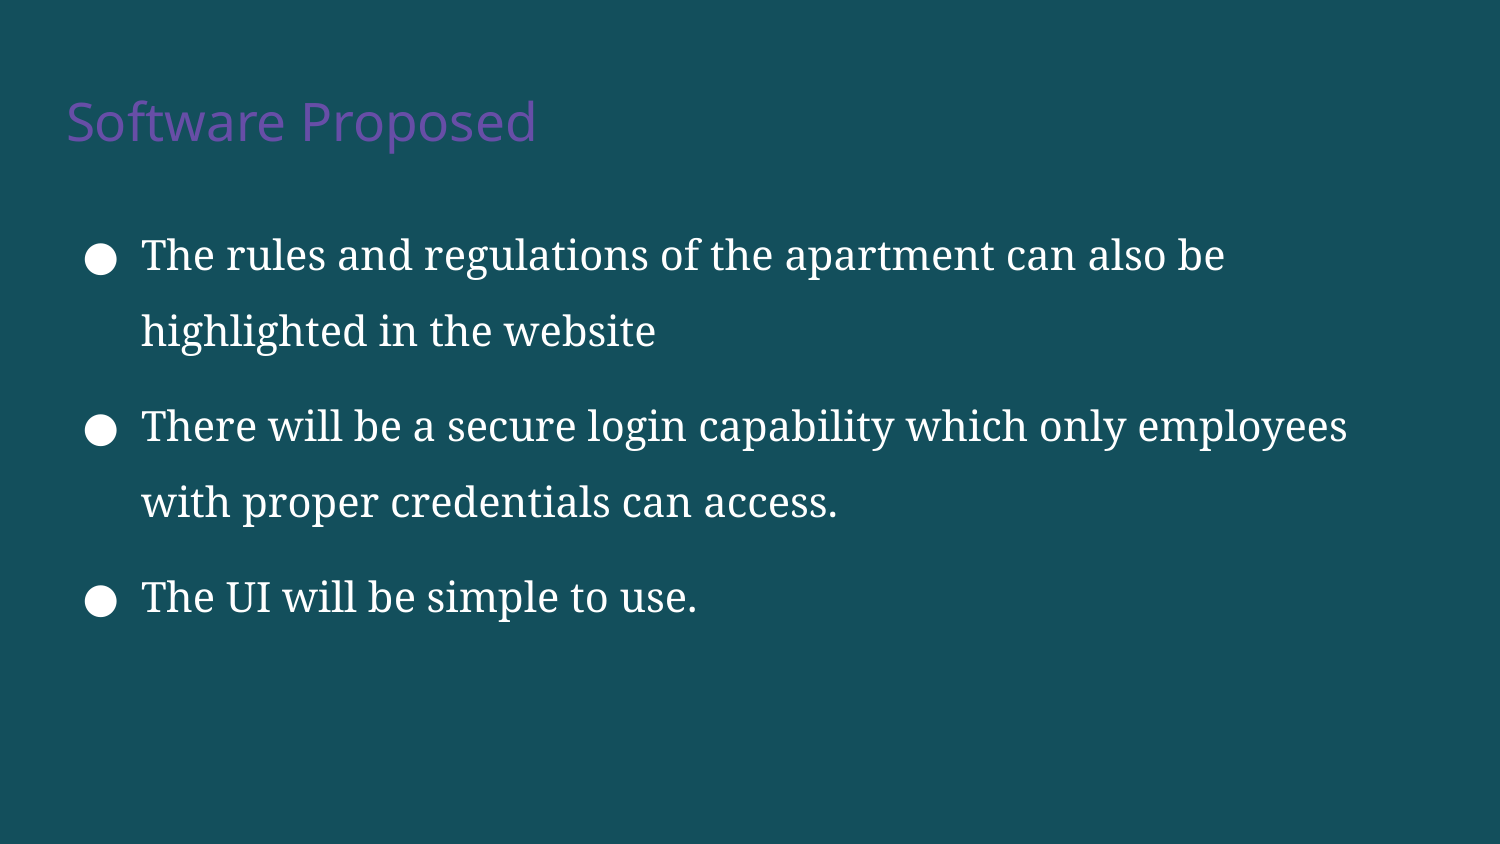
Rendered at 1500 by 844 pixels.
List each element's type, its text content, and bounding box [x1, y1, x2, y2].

list The rules and regulations of the apartment can also be highlighted in the website There will be a secure login capability which only employees with proper credentials can access. The UI will be simple to use. [51, 189, 1449, 750]
title Software Proposed [51, 72, 1449, 167]
